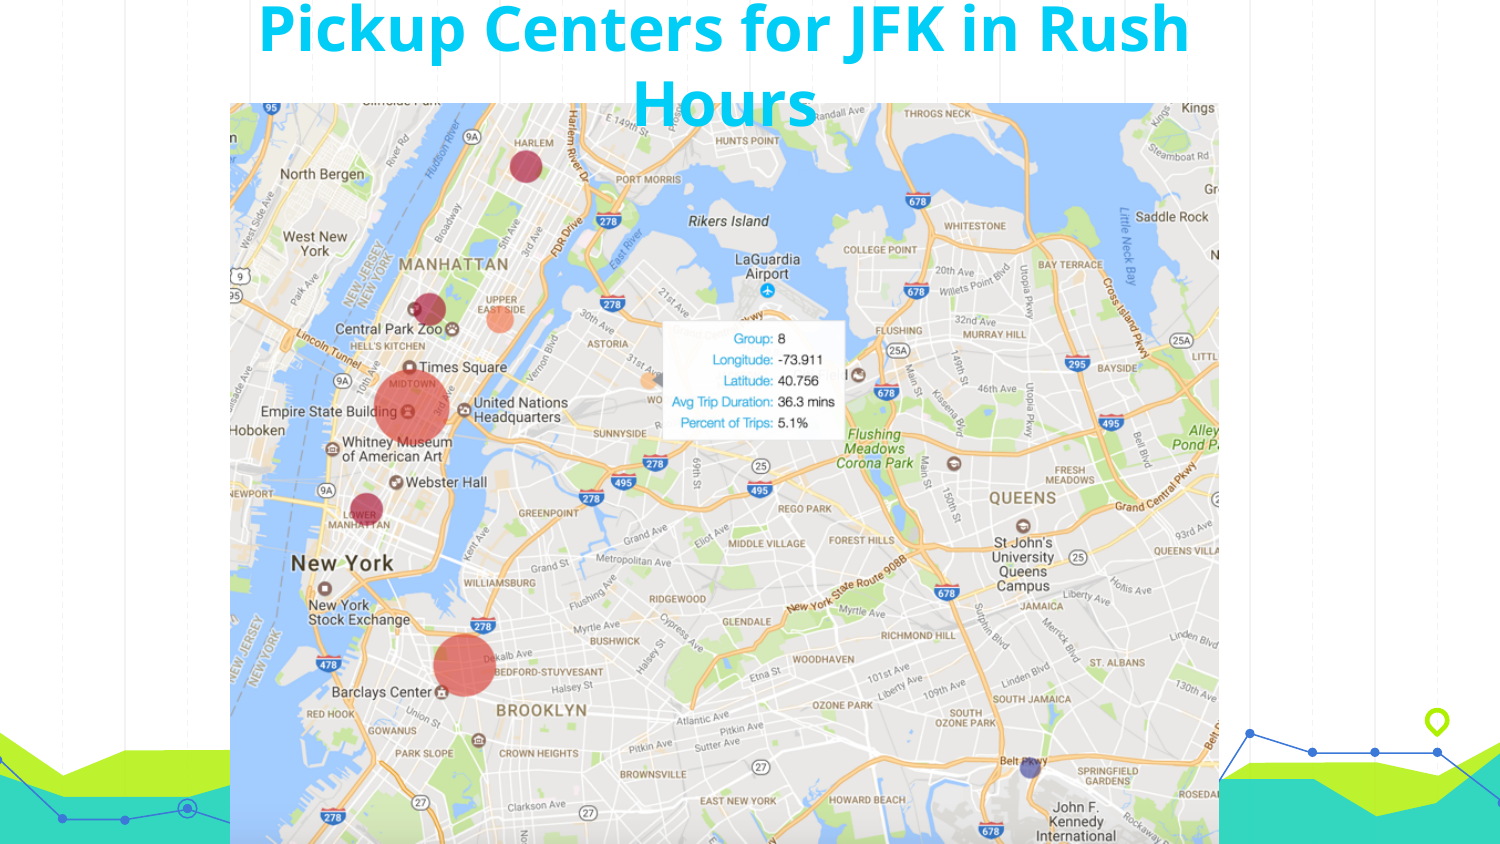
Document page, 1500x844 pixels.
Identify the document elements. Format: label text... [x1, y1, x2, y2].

text_box Pickup Centers for JFK in Rush Hours [159, 0, 1290, 130]
picture [230, 103, 1219, 844]
